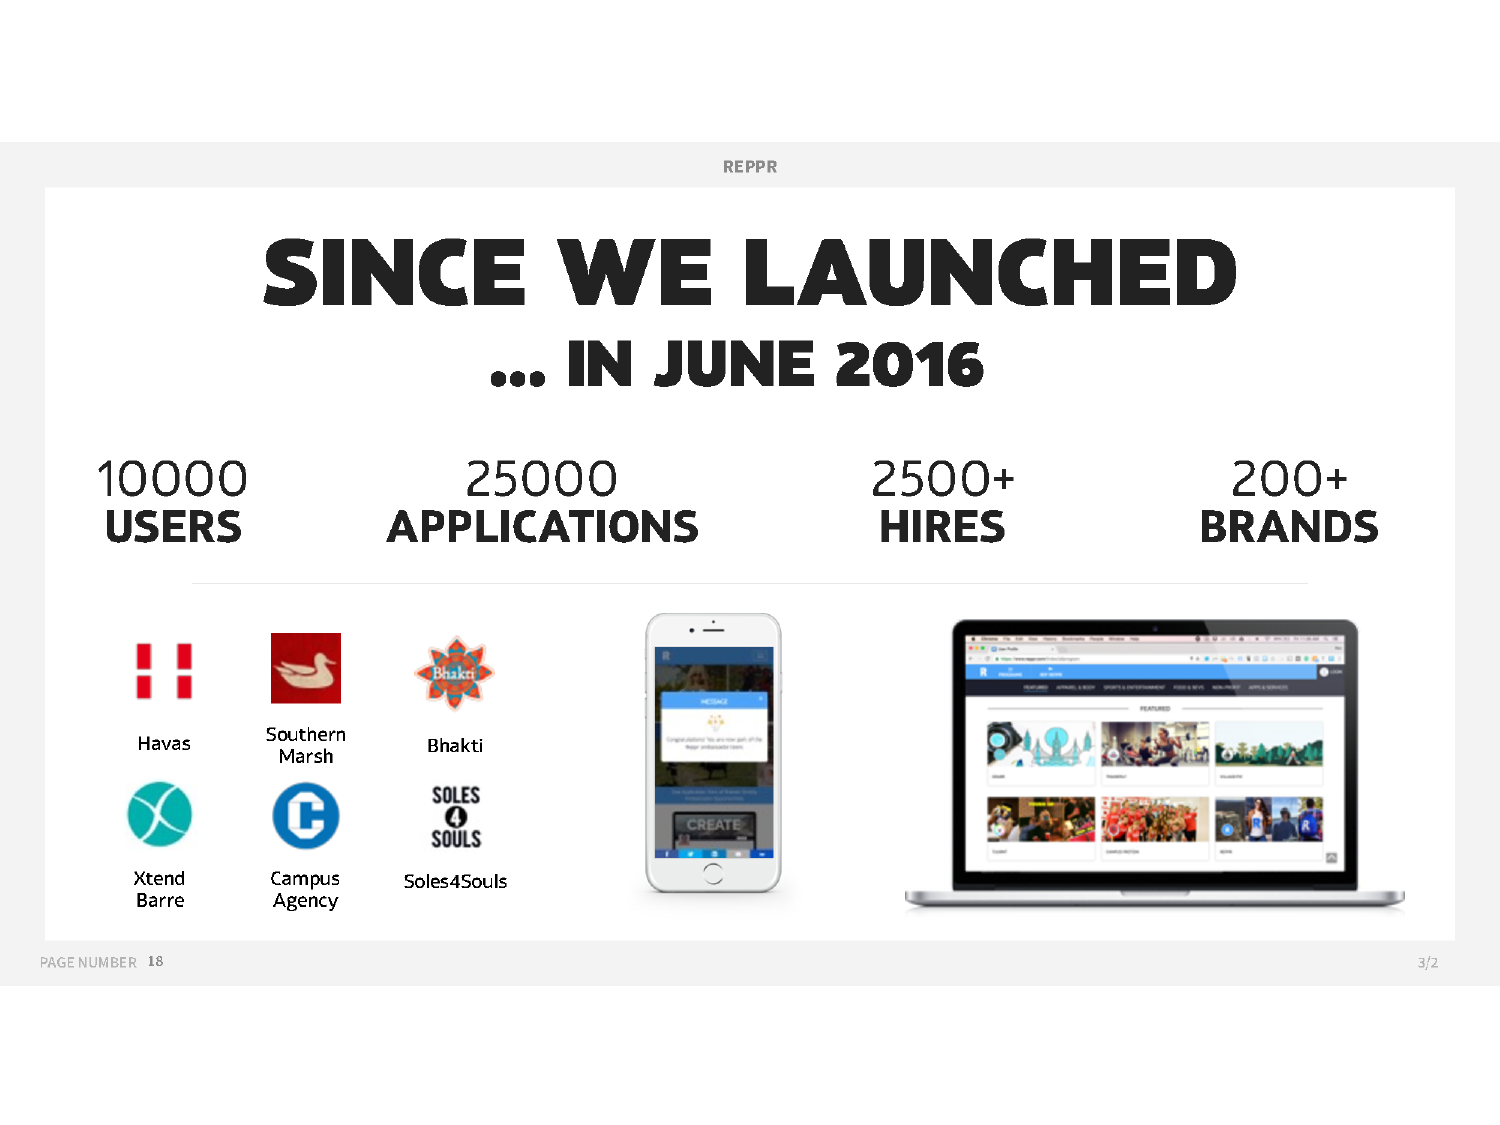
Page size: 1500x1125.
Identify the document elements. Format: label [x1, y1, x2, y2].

picture [0, 141, 1500, 987]
